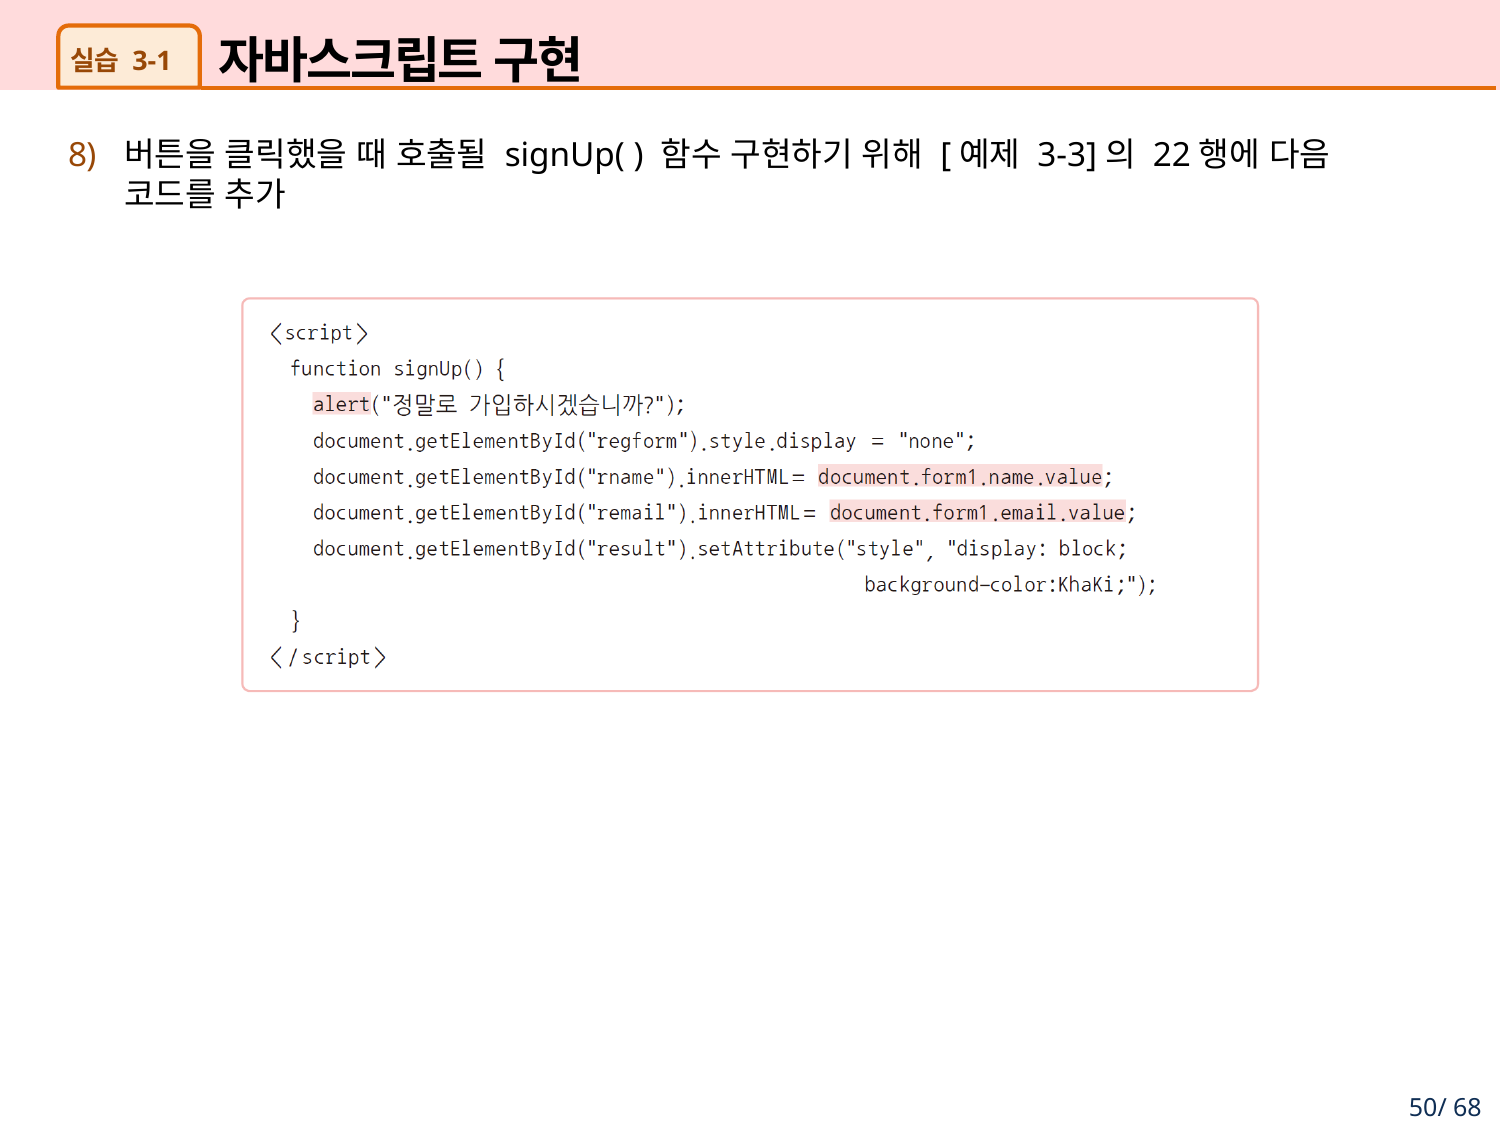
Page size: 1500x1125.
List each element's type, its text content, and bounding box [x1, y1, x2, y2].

picture [233, 290, 1267, 696]
text_box 실습 3-1 [55, 35, 206, 83]
title 자바스크립트 구현 [203, 19, 1365, 97]
list 버튼을 클릭했을 때 호출될 signUp( ) 함수 구현하기 위해 [예제 3-3]의 22행에 다음 코드를 추가 [53, 125, 1425, 1005]
